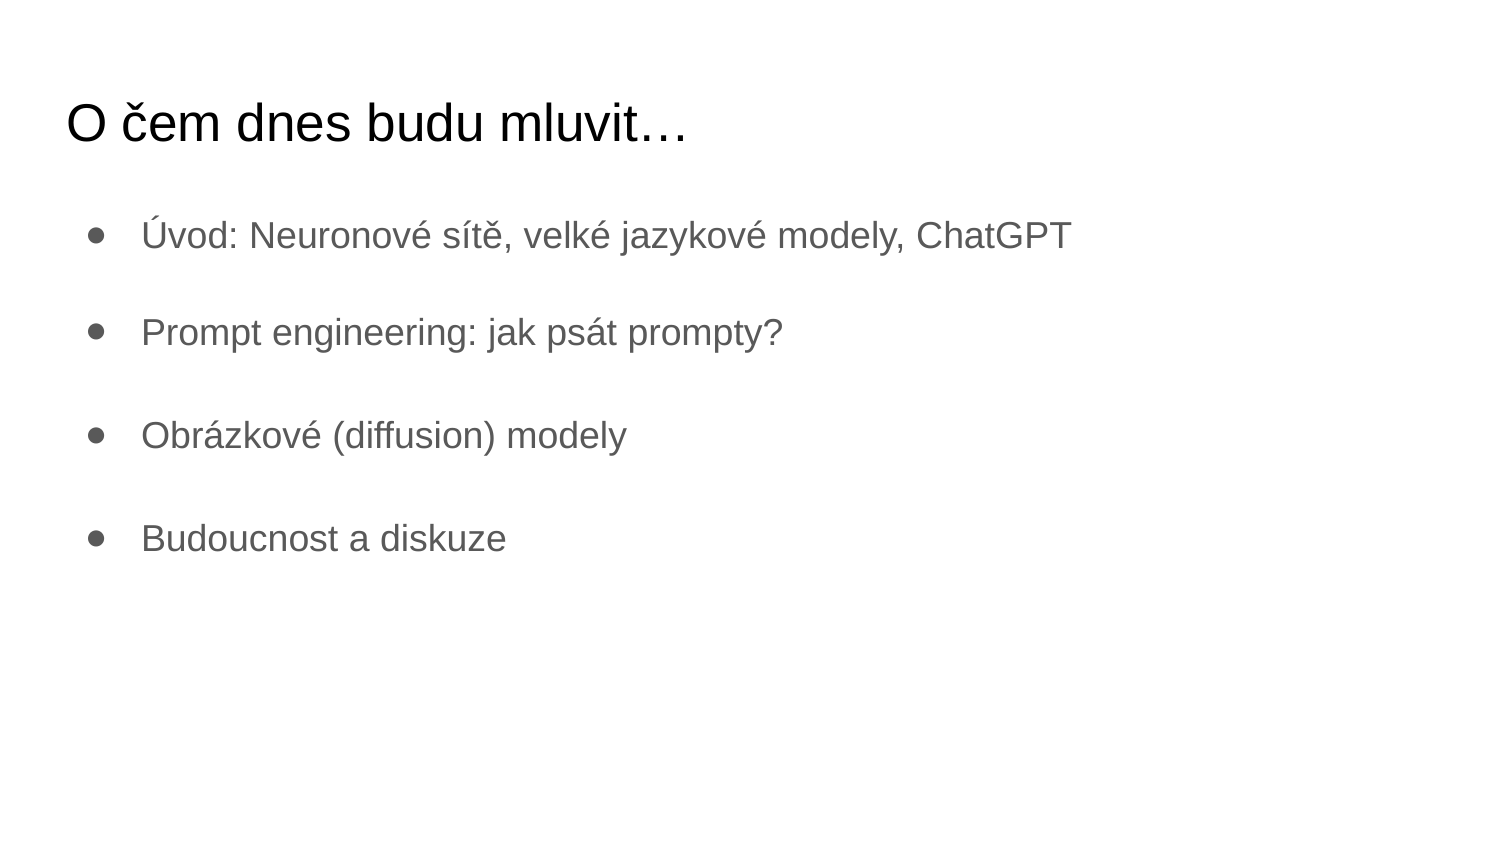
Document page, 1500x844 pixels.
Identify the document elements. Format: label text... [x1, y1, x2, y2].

list Úvod: Neuronové sítě, velké jazykové modely, ChatGPT Prompt engineering: jak psát prompty? Obrázkové (diffusion) modely Budoucnost a diskuze [51, 189, 1449, 750]
title O čem dnes budu mluvit… [51, 72, 1449, 167]
